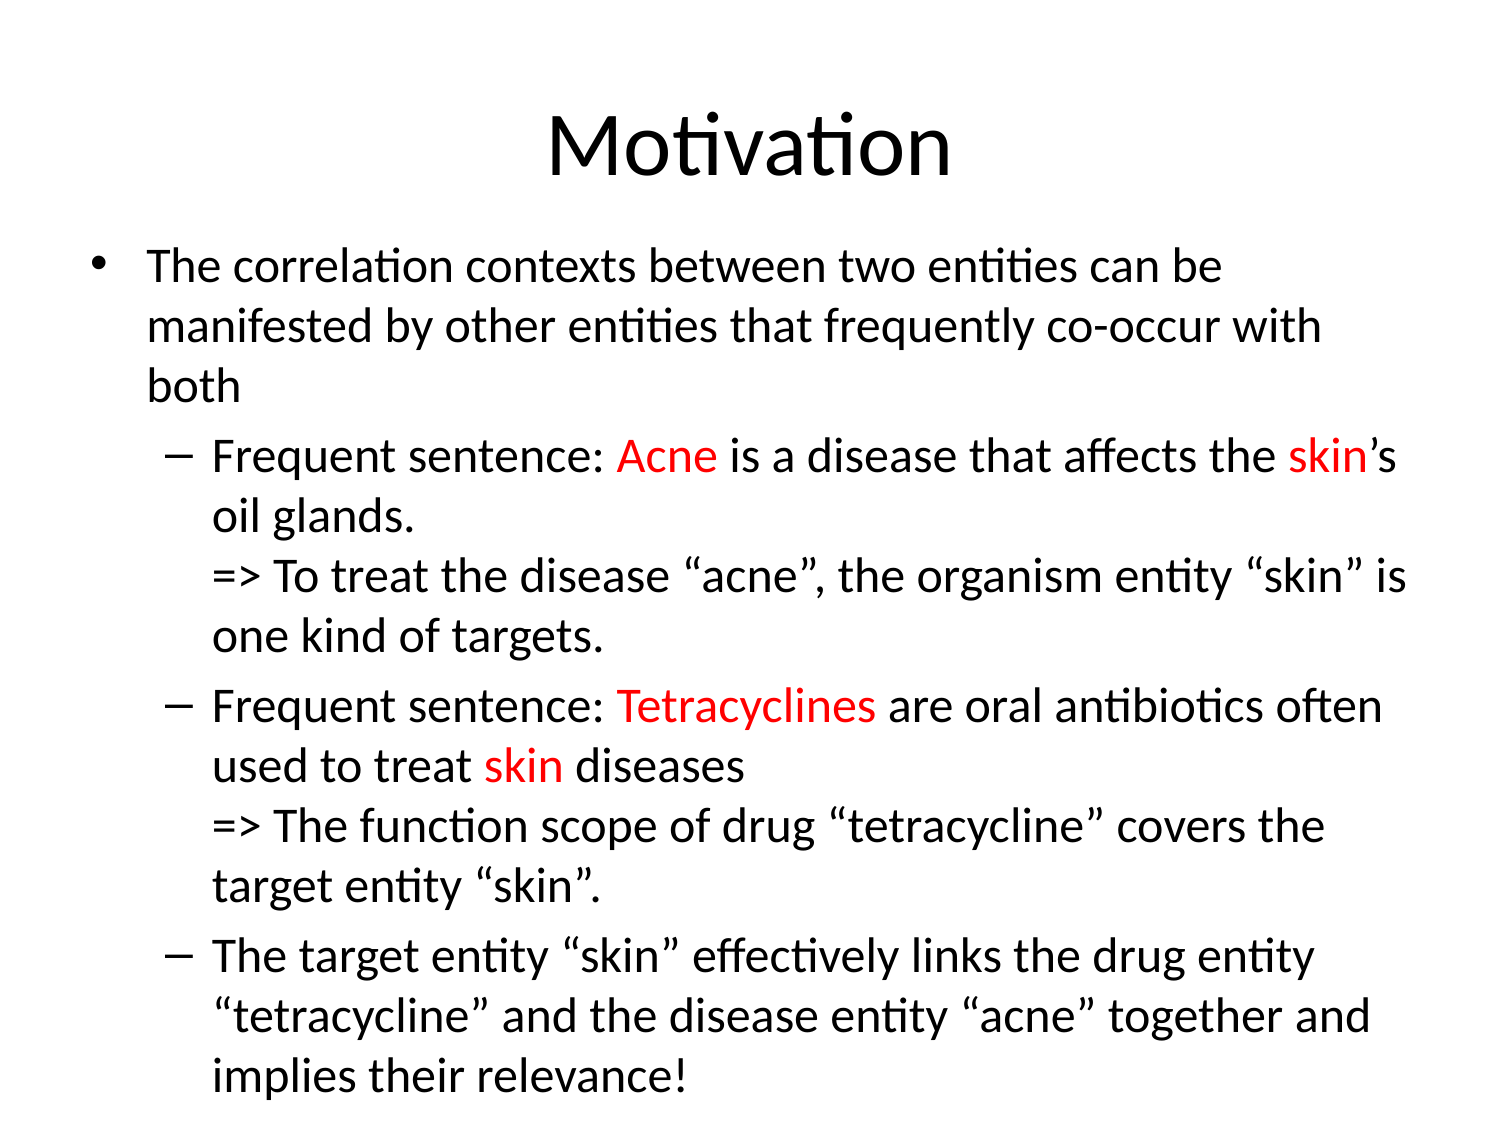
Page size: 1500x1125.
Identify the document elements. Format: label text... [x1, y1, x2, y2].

list The correlation contexts between two entities can be manifested by other entities that frequently co-occur with both Frequent sentence: Acne is a disease that affects the skin’s oil glands. => To treat the disease “acne”, the organism entity “skin” is one kind of targets. Frequent sentence: Tetracyclines are oral antibiotics often used to treat skin diseases => The function scope of drug “tetracycline” covers the target entity “skin”. The target entity “skin” effectively links the drug entity “tetracycline” and the disease entity “acne” together and implies their relevance! [75, 224, 1425, 1050]
title Motivation [75, 45, 1425, 224]
